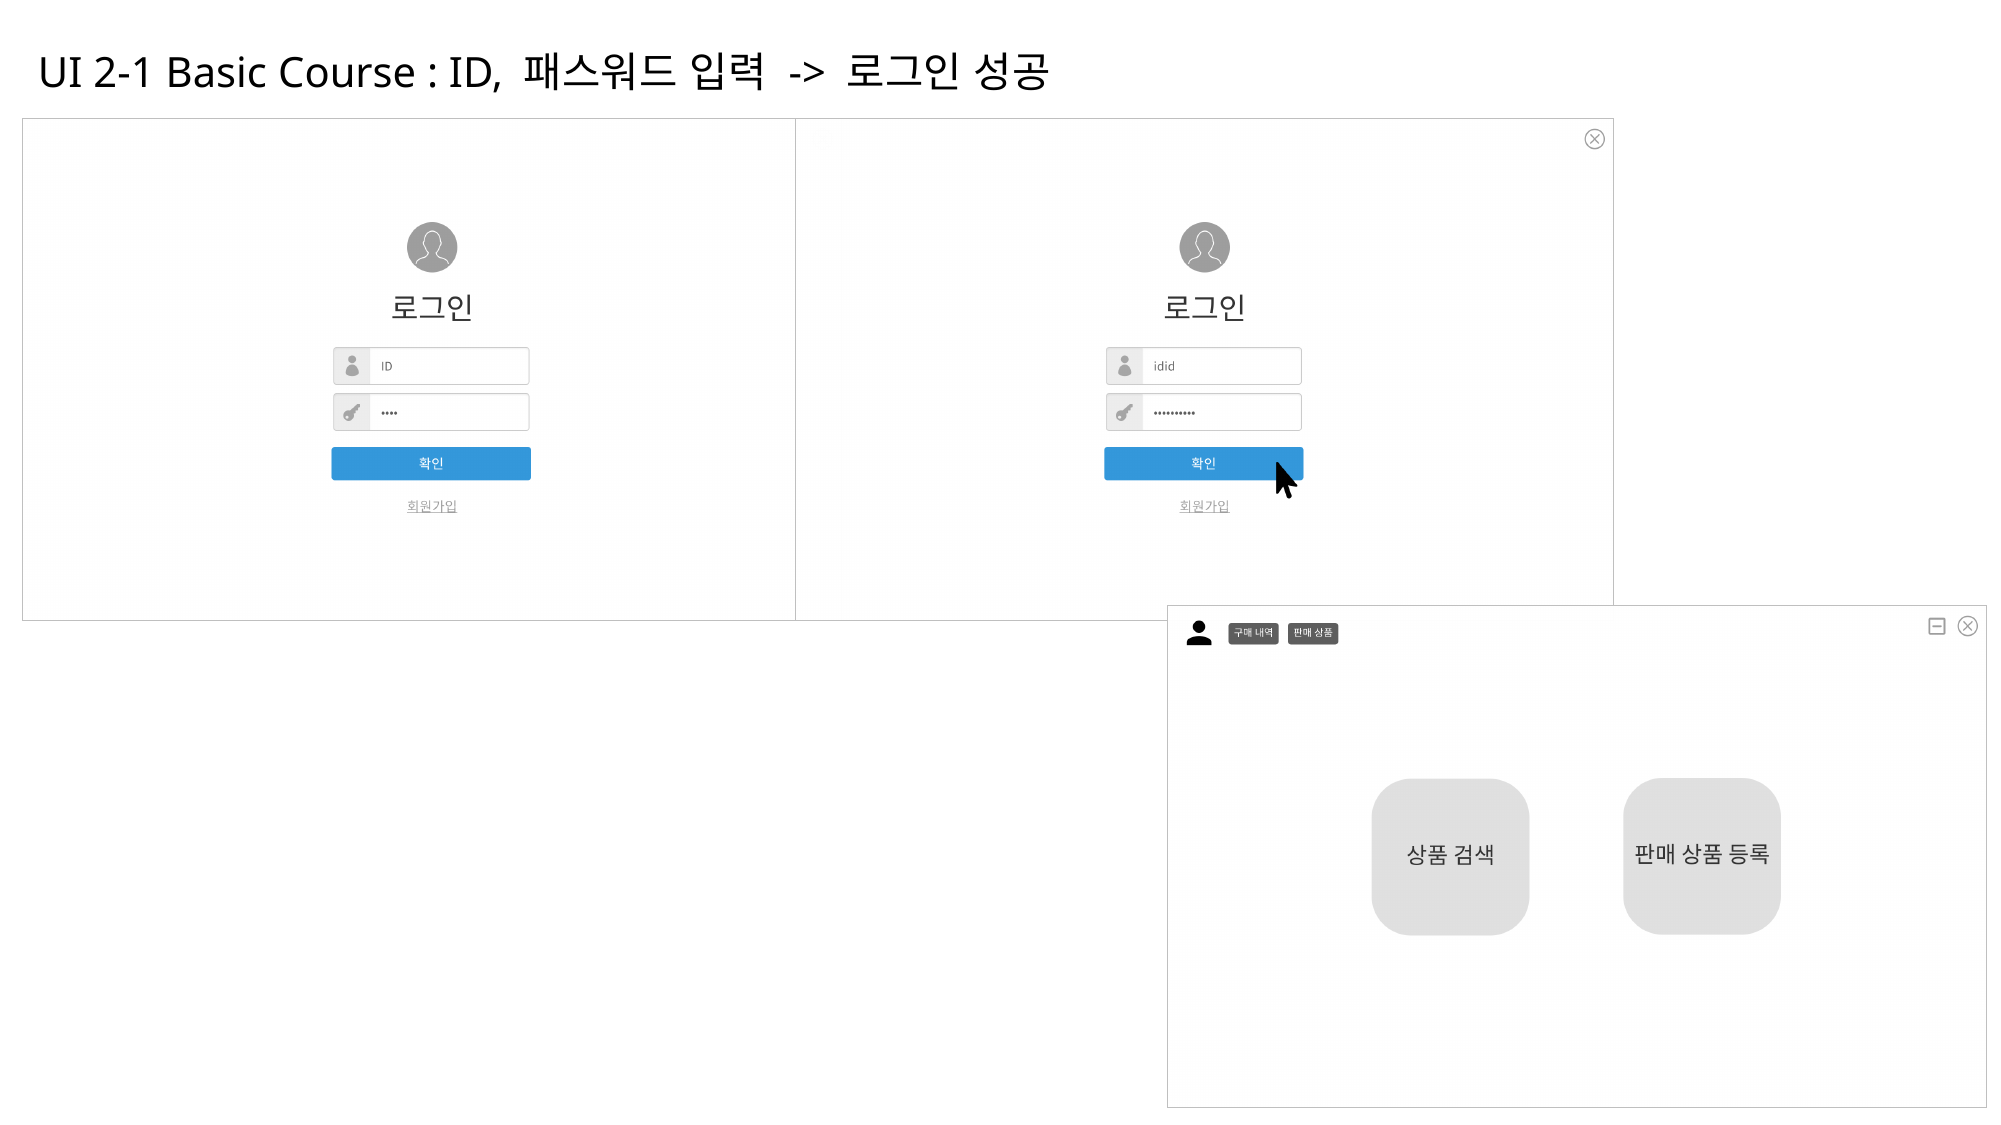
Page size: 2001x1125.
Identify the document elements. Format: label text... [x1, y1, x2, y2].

picture [22, 118, 1987, 1108]
text_box UI 2-1 Basic Course : ID, 패스워드 입력 -> 로그인 성공 [22, 0, 1725, 149]
